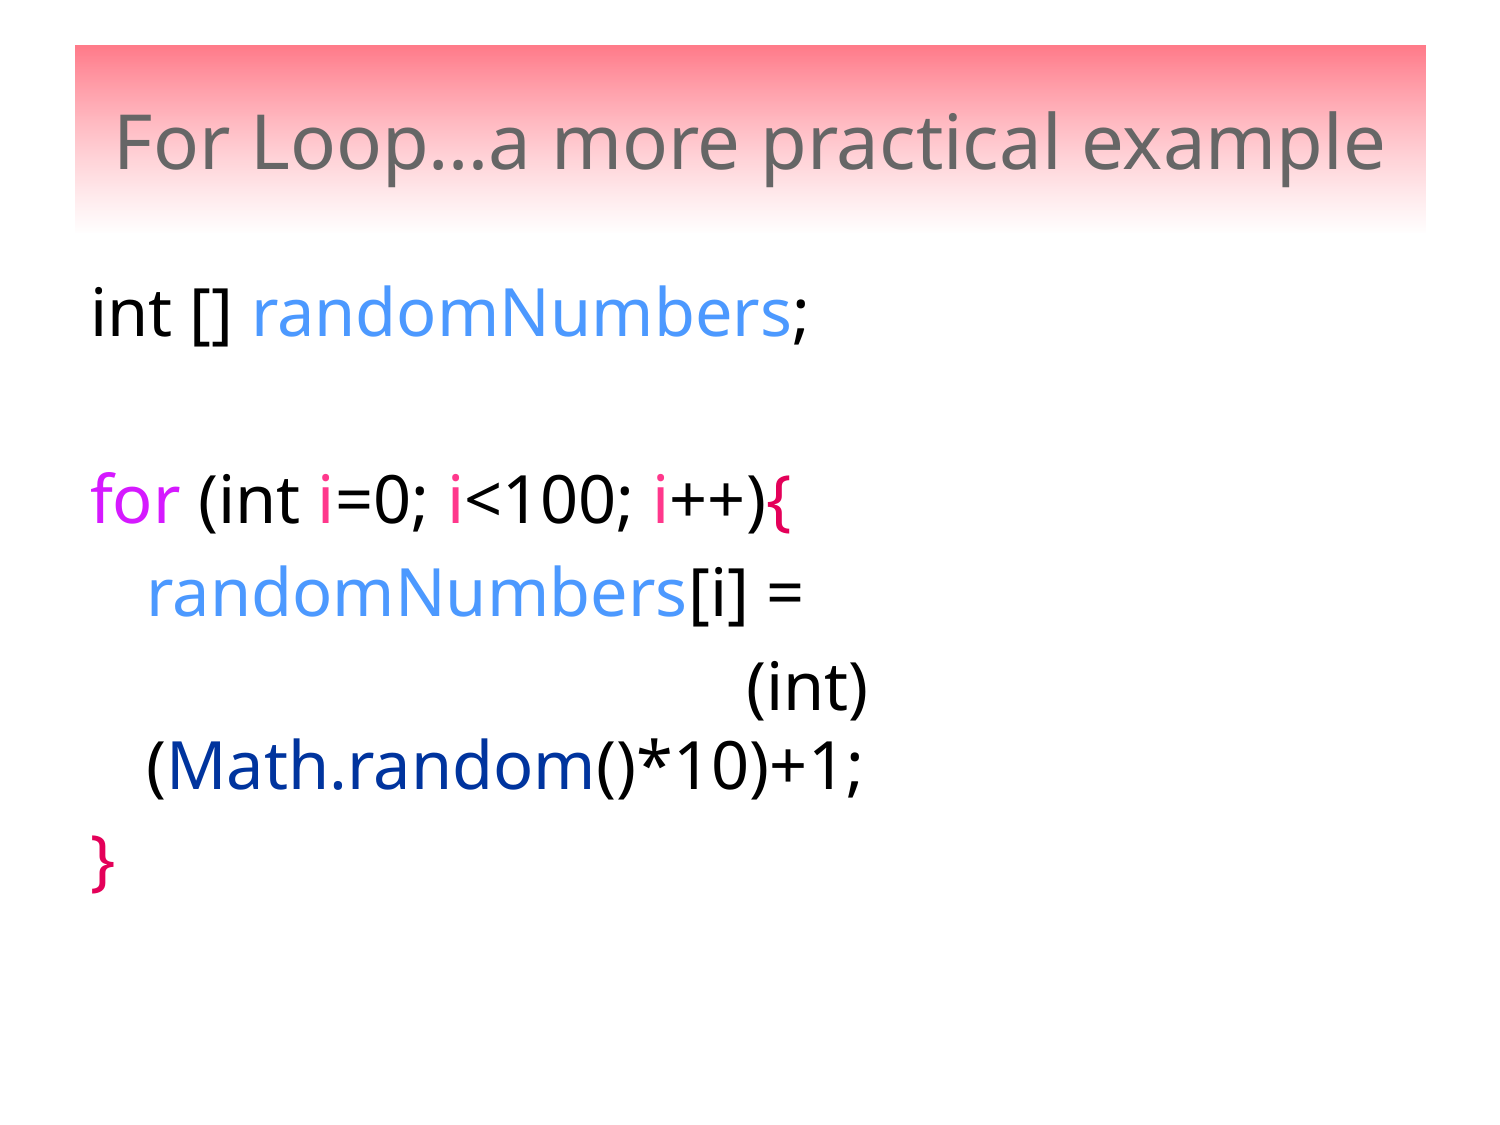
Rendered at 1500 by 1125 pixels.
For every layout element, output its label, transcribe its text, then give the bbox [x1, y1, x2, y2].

title For Loop…a more practical example [75, 45, 1425, 233]
list int [] randomNumbers; for (int i=0; i<100; i++){ randomNumbers[i] = (int)(Math.random()*10)+1; } [75, 262, 1425, 1005]
